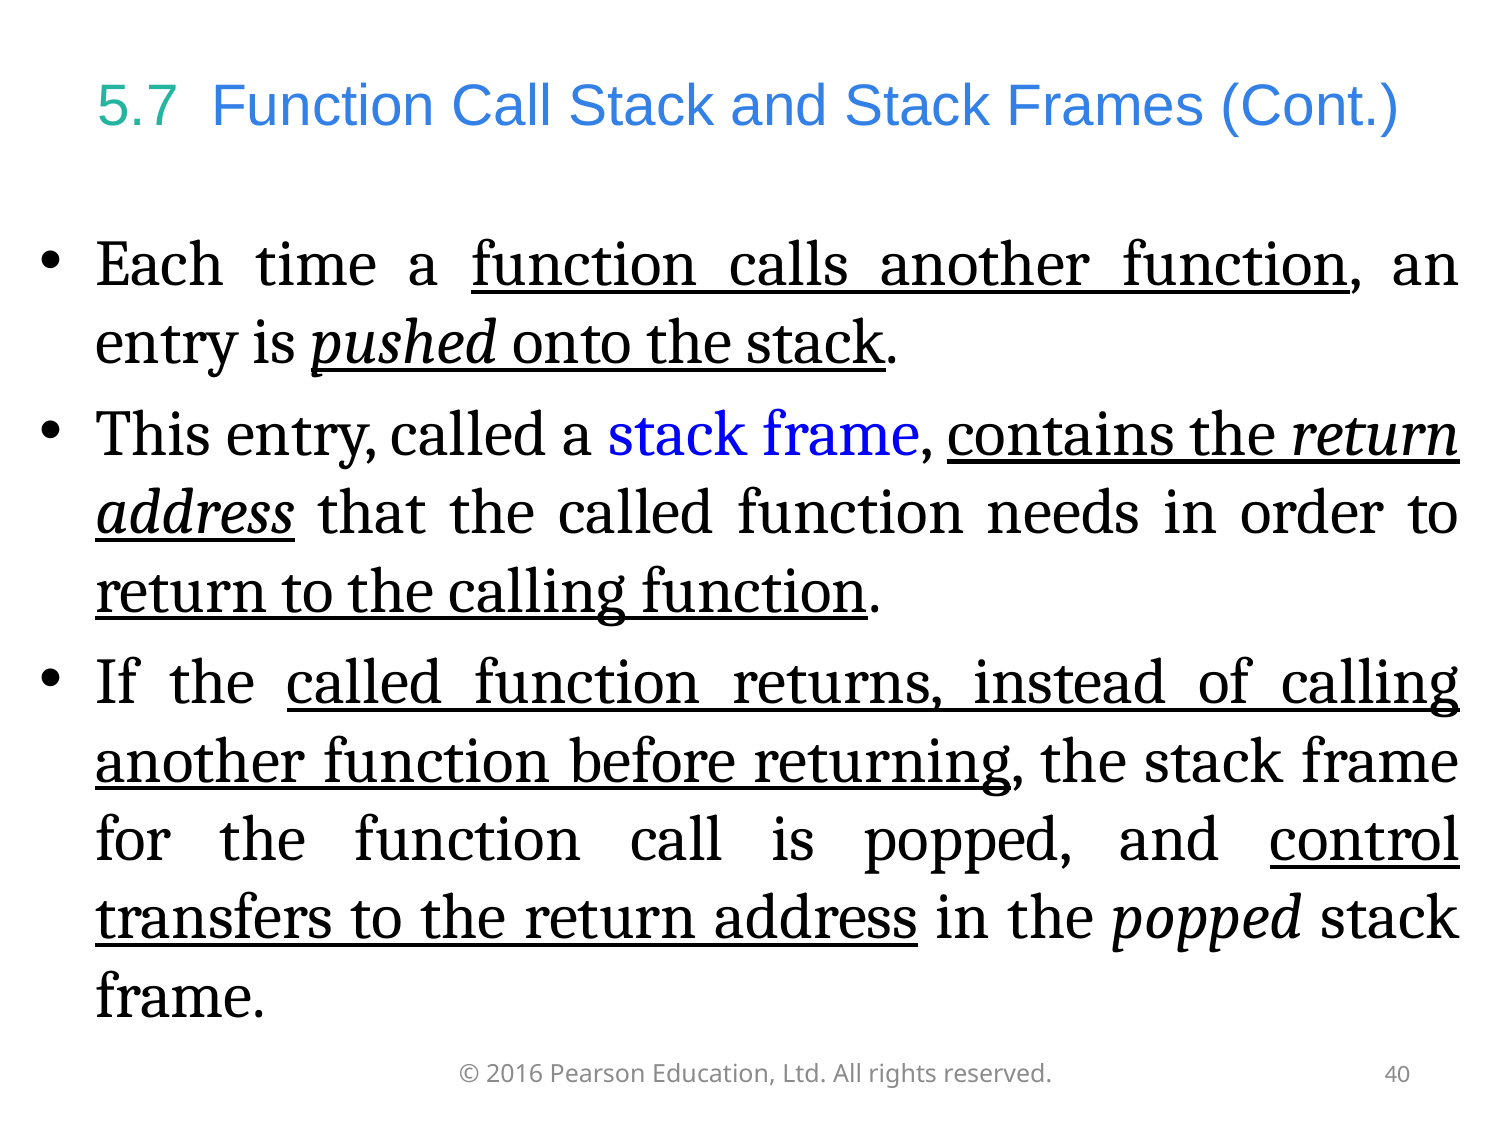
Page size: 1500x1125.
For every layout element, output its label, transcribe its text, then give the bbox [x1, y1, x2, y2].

list Each time a function calls another function, an entry is pushed onto the stack. This entry, called a stack frame, contains the return address that the called function needs in order to return to the calling function. If the called function returns, instead of calling another function before returning, the stack frame for the function call is popped, and control transfers to the return address in the popped stack frame. [24, 212, 1475, 1043]
slide_number 40 [1074, 1042, 1425, 1103]
footer © 2016 Pearson Education, Ltd. All rights reserved. [362, 1042, 1074, 1103]
title 5.7 Function Call Stack and Stack Frames (Cont.) [74, 24, 1424, 180]
